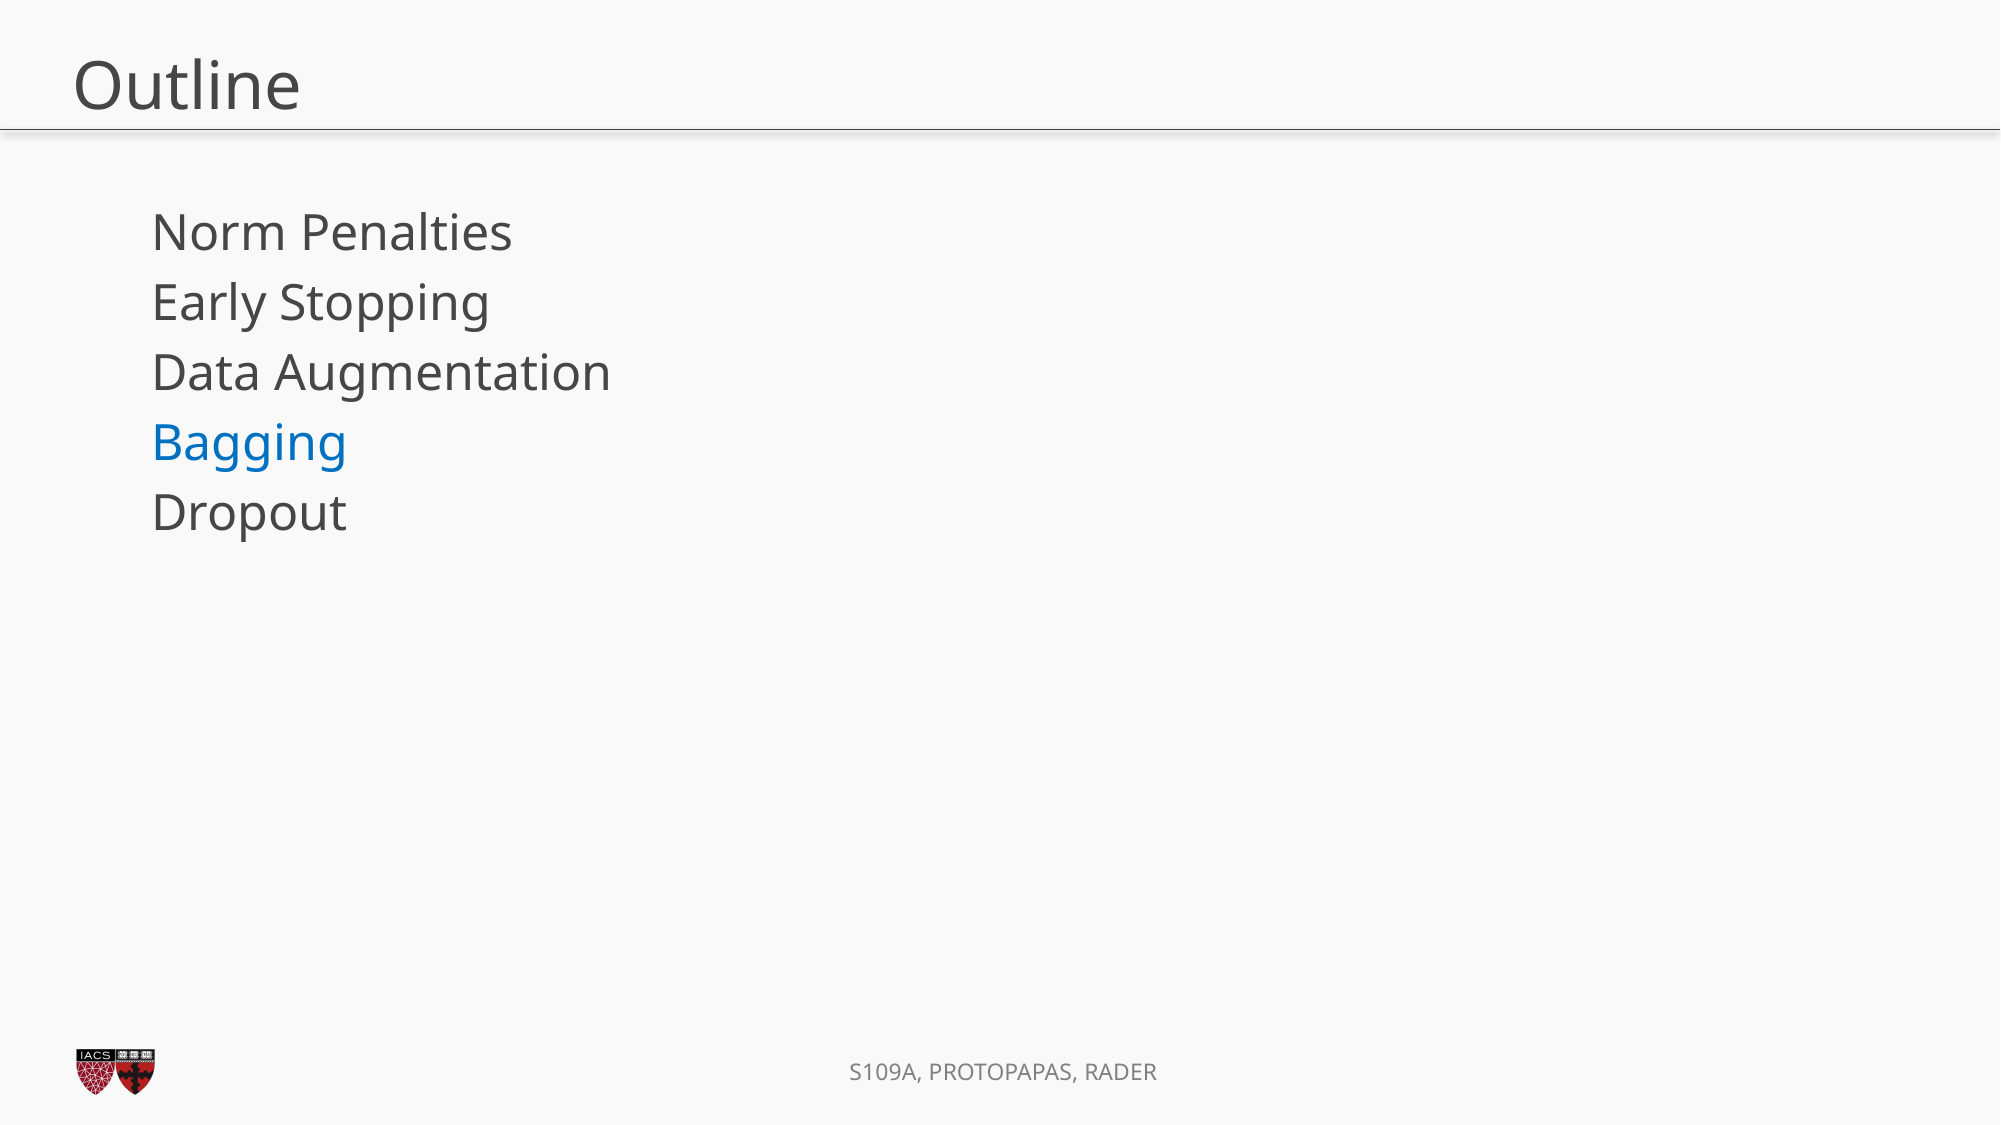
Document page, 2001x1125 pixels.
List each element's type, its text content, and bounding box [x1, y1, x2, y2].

title Outline [57, 35, 1943, 162]
picture [75, 1049, 155, 1095]
list Norm Penalties Early Stopping Data Augmentation Bagging Dropout [136, 193, 1831, 540]
